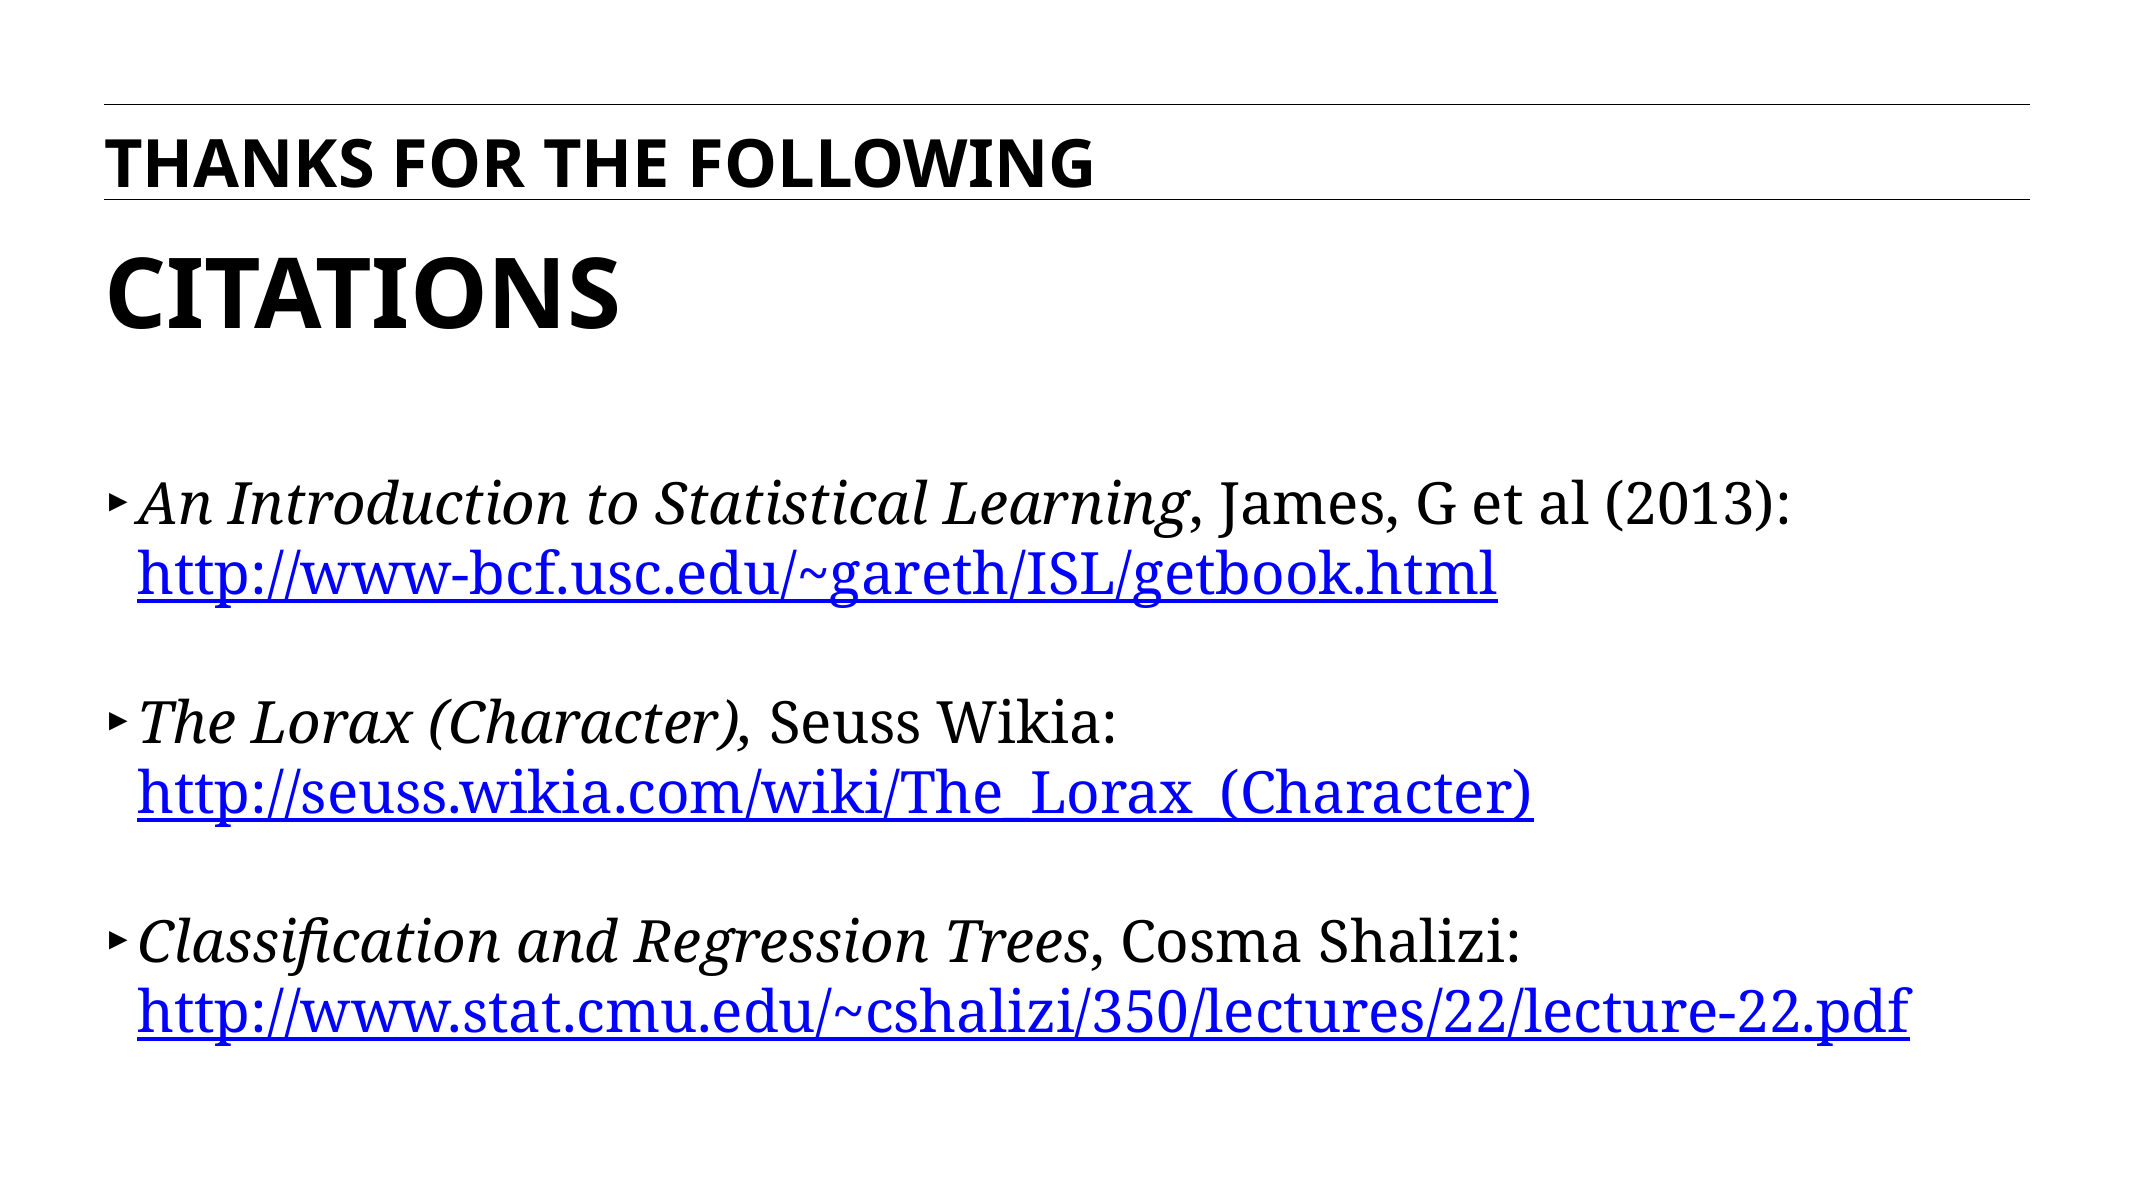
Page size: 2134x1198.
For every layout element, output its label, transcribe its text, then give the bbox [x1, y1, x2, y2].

list An Introduction to Statistical Learning, James, G et al (2013): http://www-bcf.usc.edu/~gareth/ISL/getbook.html The Lorax (Character), Seuss Wikia: http://seuss.wikia.com/wiki/The_Lorax_(Character) Classification and Regression Trees, Cosma Shalizi: http://www.stat.cmu.edu/~cshalizi/350/lectures/22/lecture-22.pdf [103, 395, 2030, 1022]
text_box THANKS FOR THE FOLLOWING [104, 120, 2030, 201]
title CITATIONS [103, 241, 2030, 359]
